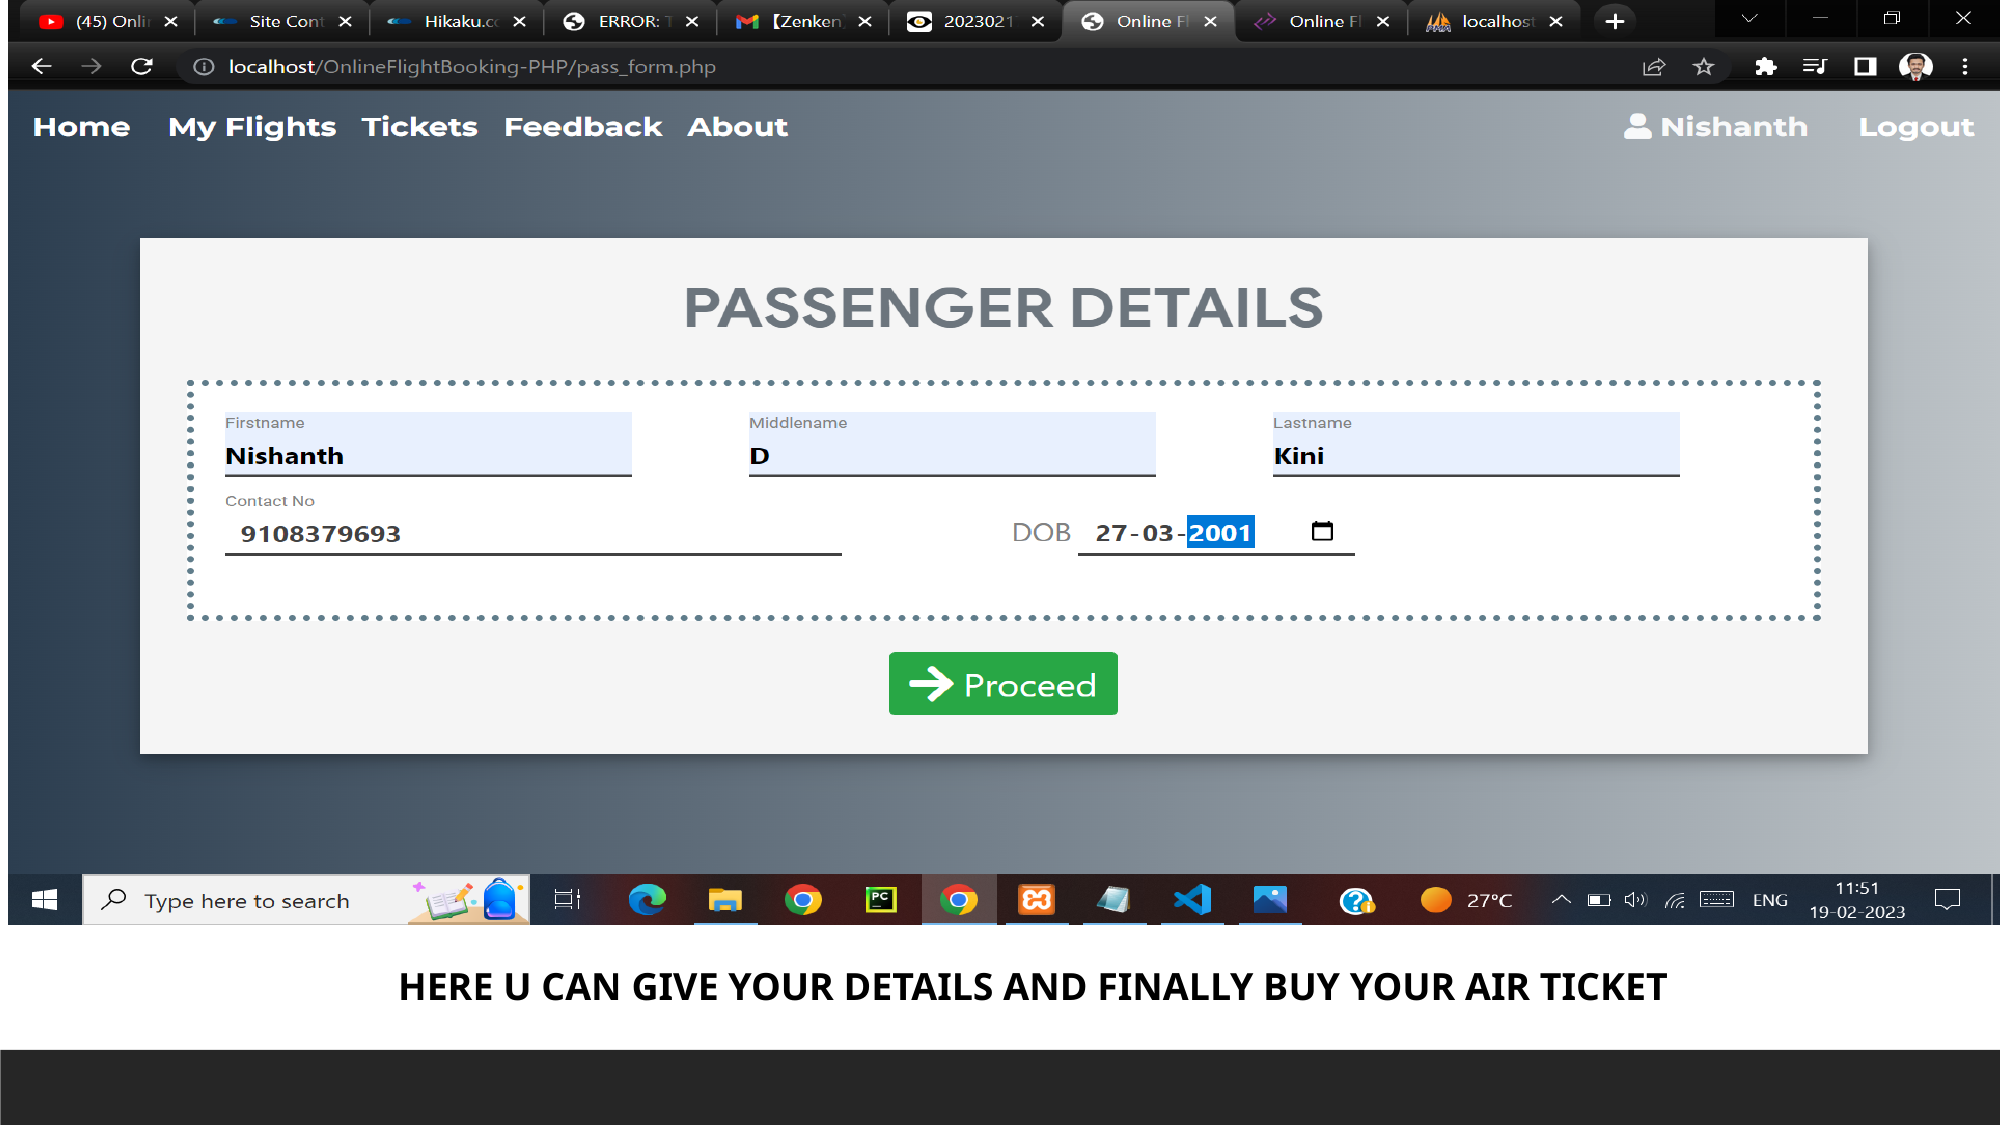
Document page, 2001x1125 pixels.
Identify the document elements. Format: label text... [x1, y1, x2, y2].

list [7, 0, 2000, 926]
text_box HERE U CAN GIVE YOUR DETAILS AND FINALLY BUY YOUR AIR TICKET [383, 955, 1684, 1016]
